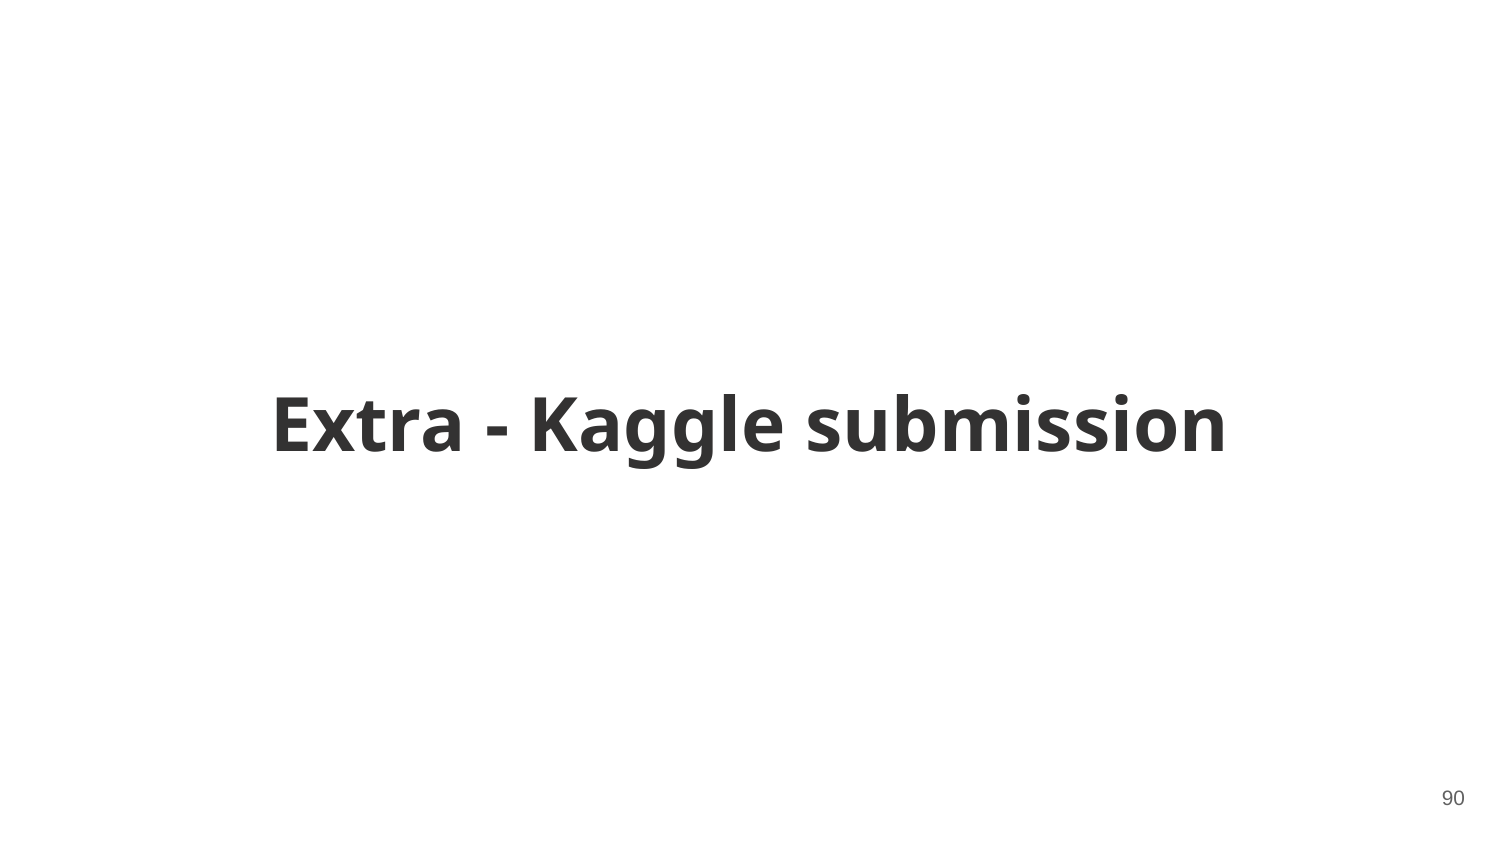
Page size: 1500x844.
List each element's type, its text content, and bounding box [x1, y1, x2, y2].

title Extra - Kaggle submission [51, 352, 1449, 491]
slide_number ‹#› [1389, 764, 1480, 830]
